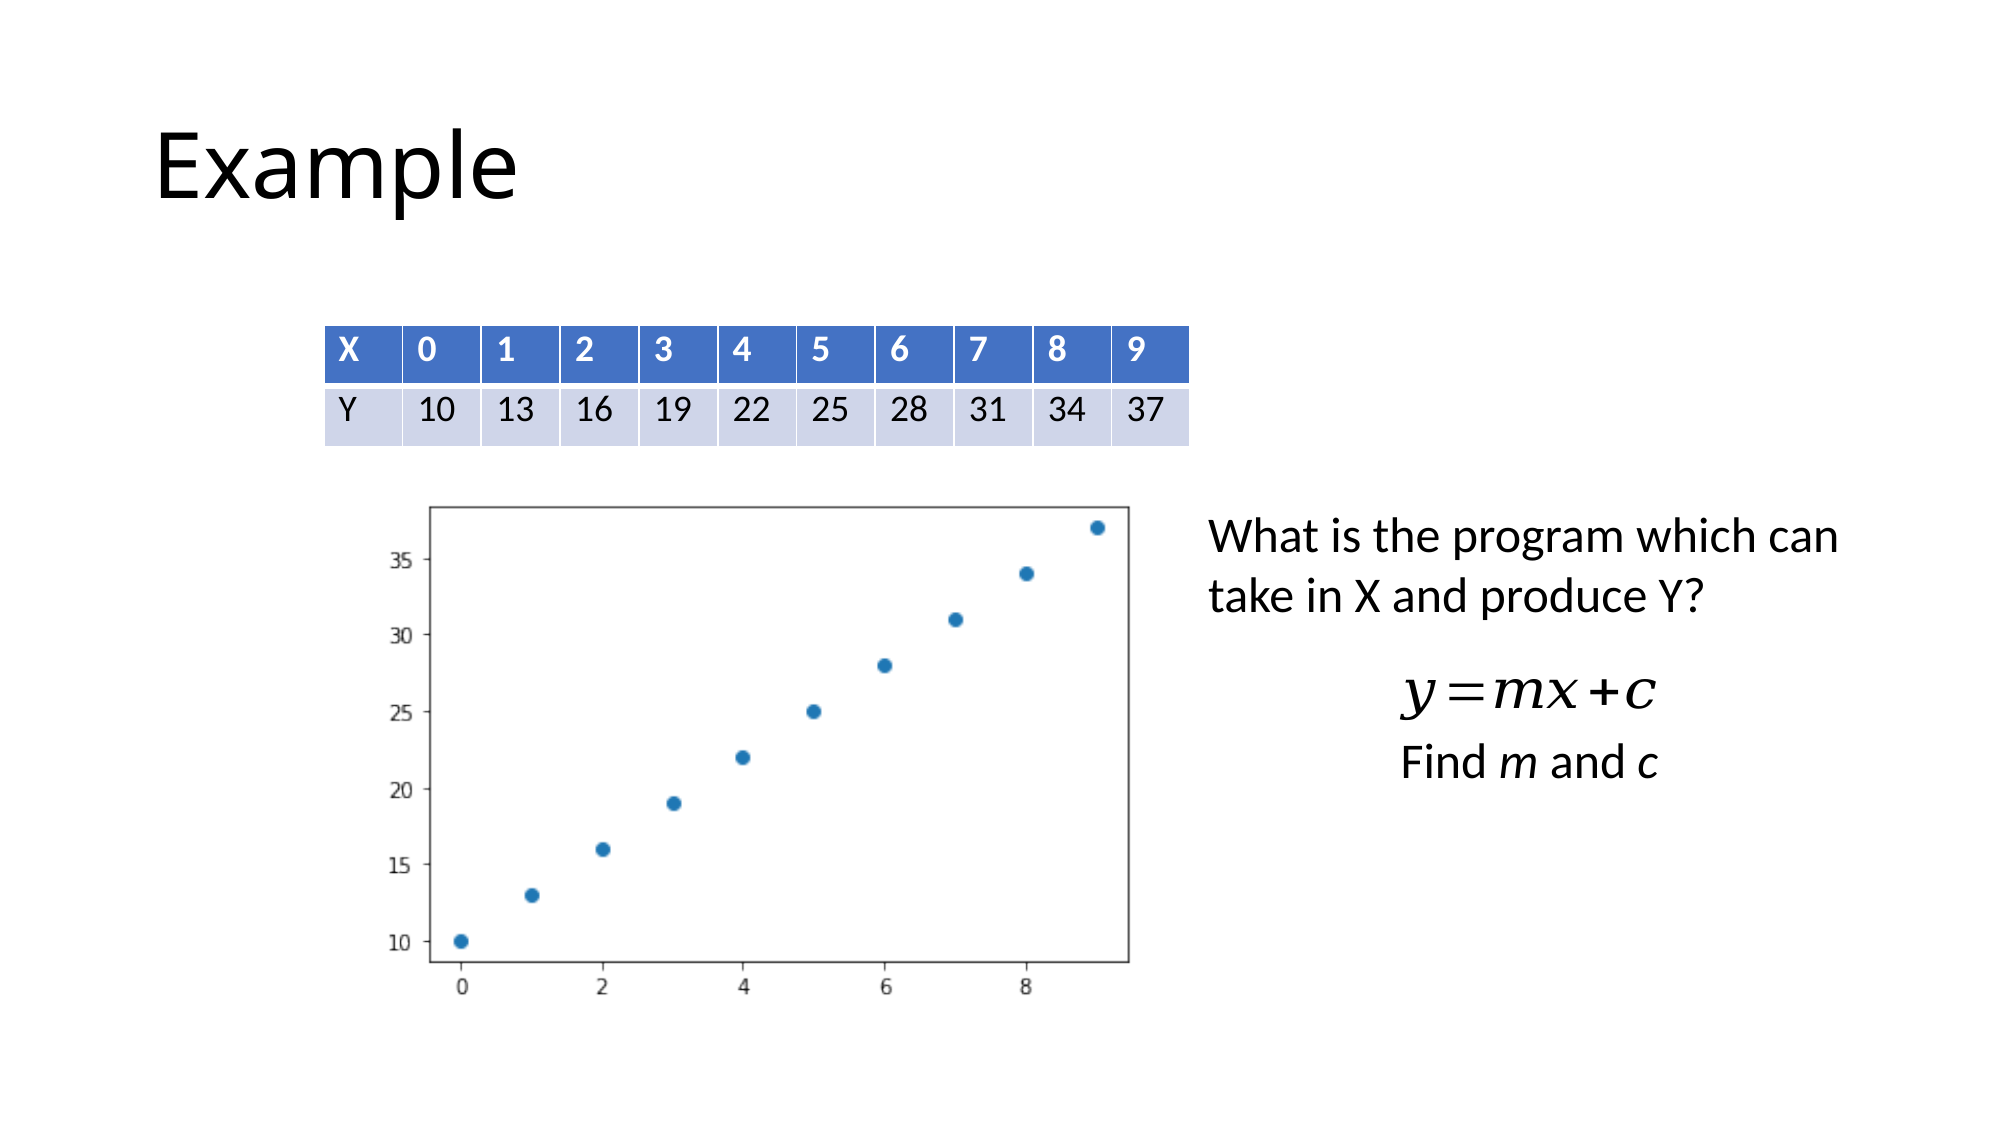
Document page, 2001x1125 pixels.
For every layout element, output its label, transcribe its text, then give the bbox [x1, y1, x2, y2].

table_header 3 [640, 326, 717, 383]
table_header 7 [955, 326, 1032, 383]
table_header 9 [1112, 326, 1189, 383]
table_header X [325, 326, 402, 383]
title Example [137, 59, 1863, 278]
table_cell 25 [797, 389, 874, 446]
table_cell 34 [1034, 389, 1111, 446]
table_header 2 [561, 326, 638, 383]
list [373, 494, 1141, 1012]
table_cell 13 [482, 389, 559, 446]
table_header 8 [1034, 326, 1111, 383]
table_header 4 [719, 326, 796, 383]
table_cell 28 [876, 389, 953, 446]
text_box What is the program which can take in X and produce Y? [1193, 494, 1866, 630]
table_cell 19 [640, 389, 717, 446]
table_cell 22 [719, 389, 796, 446]
table_cell 37 [1112, 389, 1189, 446]
table_cell 31 [955, 389, 1032, 446]
table_header 1 [482, 326, 559, 383]
table_header 6 [876, 326, 953, 383]
table_cell Y [325, 389, 402, 446]
text_box Find m and c [1385, 721, 1674, 797]
table_cell 10 [403, 389, 480, 446]
table_header 5 [797, 326, 874, 383]
table_header 0 [403, 326, 480, 383]
table_cell 16 [561, 389, 638, 446]
